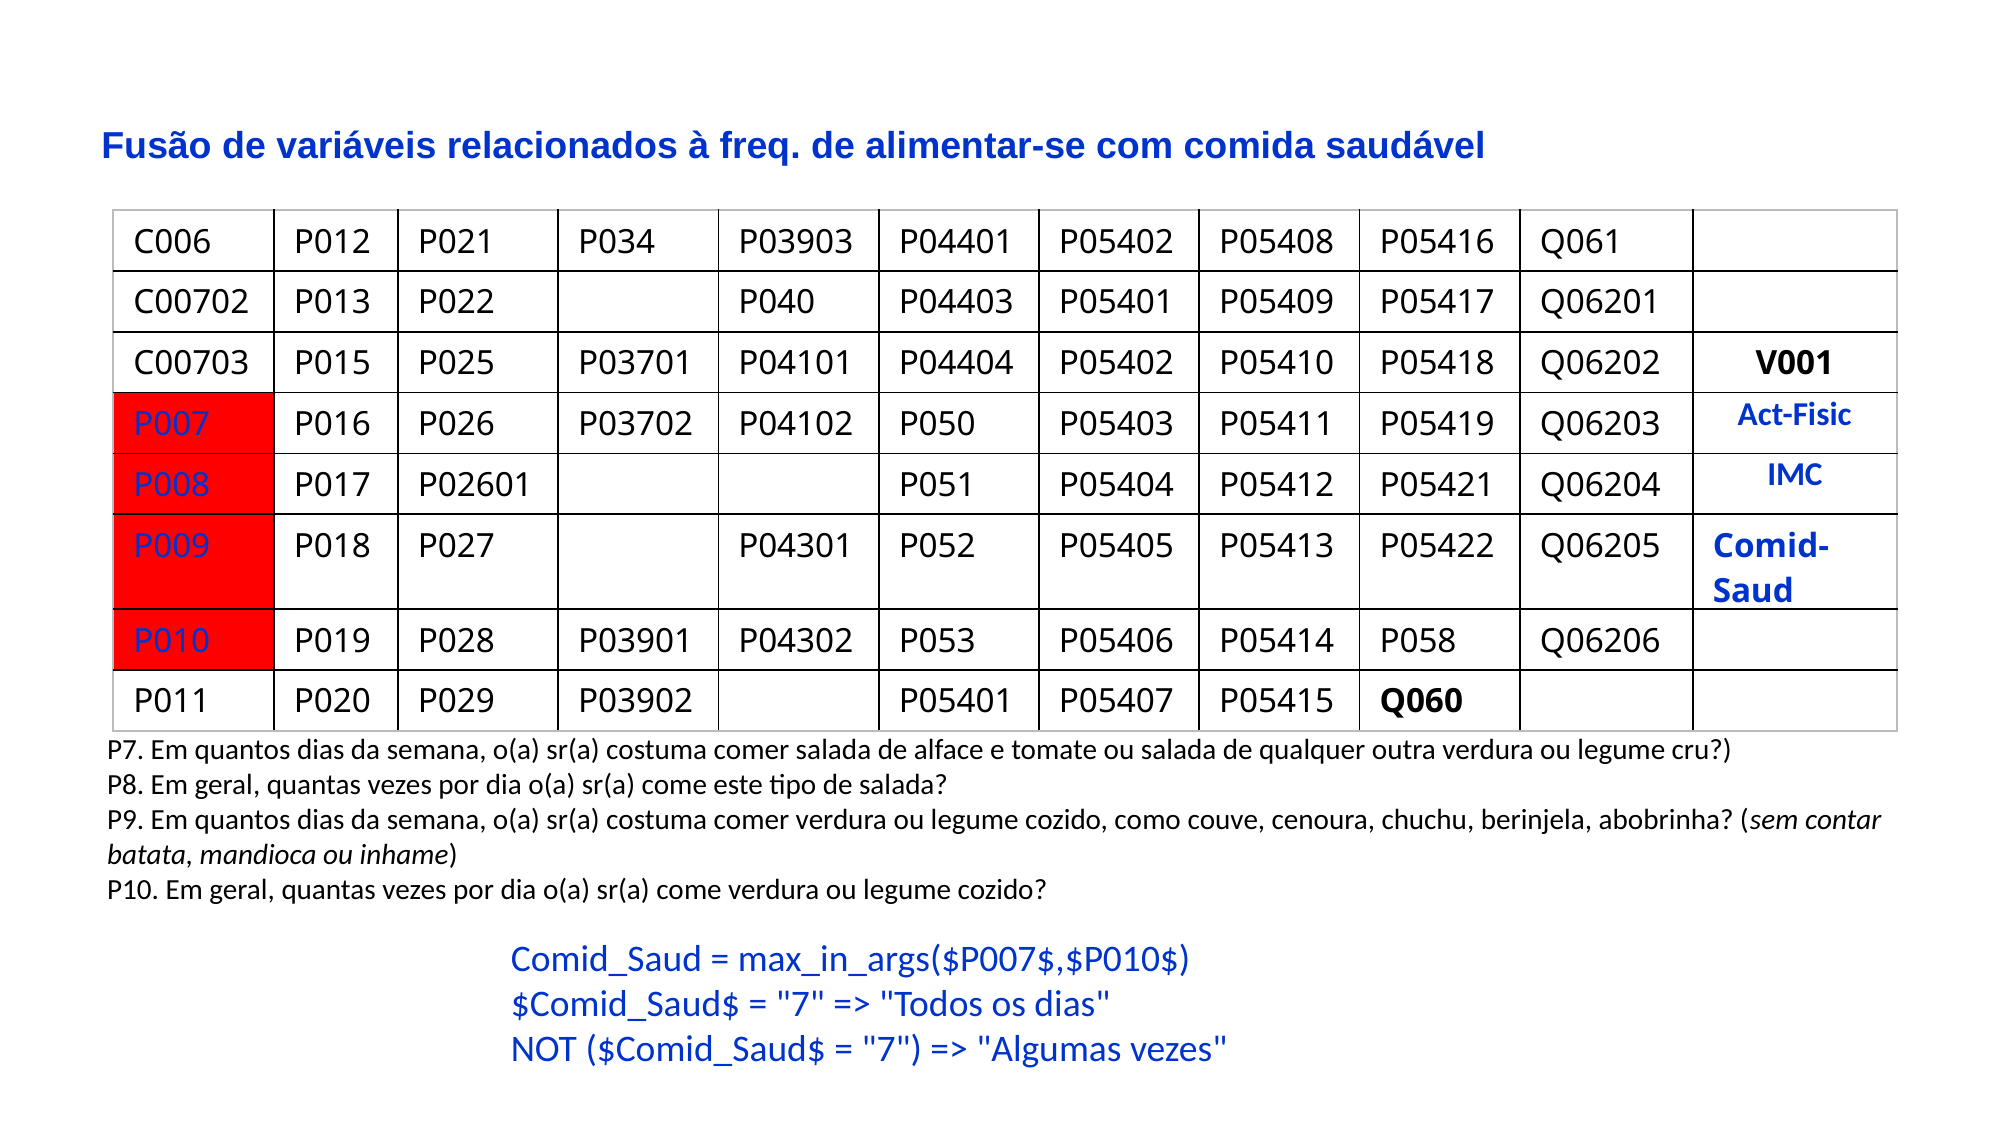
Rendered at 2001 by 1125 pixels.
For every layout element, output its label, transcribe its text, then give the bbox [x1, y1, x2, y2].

table_cell P050 [880, 393, 1038, 453]
table_cell P017 [275, 454, 397, 513]
table_cell P025 [399, 333, 557, 392]
table_cell P016 [275, 393, 397, 453]
table_cell P013 [275, 272, 397, 331]
table_cell P03702 [559, 393, 718, 453]
table_cell [559, 454, 718, 513]
table_cell IMC [1694, 454, 1896, 513]
table_header P021 [399, 211, 557, 270]
table_cell P04102 [719, 393, 878, 453]
table_cell P05403 [1040, 393, 1198, 453]
table_cell Q06201 [1521, 272, 1692, 331]
table_header P04401 [880, 211, 1038, 270]
table_cell P011 [114, 671, 273, 723]
table_cell Q06202 [1521, 333, 1692, 392]
table_header P012 [275, 211, 397, 270]
table_cell P019 [275, 610, 397, 669]
table_header P03903 [719, 211, 878, 270]
table_cell P009 [114, 515, 273, 608]
table_cell P051 [880, 454, 1038, 513]
table_cell P007 [114, 393, 273, 453]
table_cell P026 [399, 393, 557, 453]
table_cell Q06204 [1521, 454, 1692, 513]
table_cell P05422 [1360, 515, 1519, 608]
table_cell [1521, 671, 1692, 723]
table_cell P05409 [1200, 272, 1359, 331]
table_header [1694, 211, 1896, 270]
table_cell P05401 [880, 671, 1038, 723]
table_cell P015 [275, 333, 397, 392]
table_cell P05401 [1040, 272, 1198, 331]
table_cell P04101 [719, 333, 878, 392]
table_cell Comid-Saud [1694, 515, 1896, 608]
table_cell P04302 [719, 610, 878, 669]
table_cell P05421 [1360, 454, 1519, 513]
text_box Fusão de variáveis relacionados à freq. de alimentar-se com comida saudável [86, 113, 1819, 174]
table_cell P028 [399, 610, 557, 669]
text_box Comid_Saud = max_in_args($P007$,$P010$) $Comid_Saud$ = "7" => "Todos os dias" NOT ($Comid_Saud$ = "7") => "Algumas vezes" [496, 926, 1615, 1077]
table_cell V001 [1694, 333, 1896, 392]
table_cell [559, 515, 718, 608]
table_header P05416 [1360, 211, 1519, 270]
table_cell P03902 [559, 671, 718, 723]
table_header P05402 [1040, 211, 1198, 270]
table_header C006 [114, 211, 273, 270]
table_cell Q06205 [1521, 515, 1692, 608]
table_cell C00702 [114, 272, 273, 331]
table_cell P05404 [1040, 454, 1198, 513]
table_cell C00703 [114, 333, 273, 392]
table_cell P04403 [880, 272, 1038, 331]
table_cell P05406 [1040, 610, 1198, 669]
table_cell P04404 [880, 333, 1038, 392]
table_cell P020 [275, 671, 397, 723]
table_cell P03901 [559, 610, 718, 669]
table_cell P053 [880, 610, 1038, 669]
table_cell P05407 [1040, 671, 1198, 723]
table_cell [1694, 272, 1896, 331]
table_header P034 [559, 211, 718, 270]
table_cell Q06206 [1521, 610, 1692, 669]
table_cell P05413 [1200, 515, 1359, 608]
table_cell P05419 [1360, 393, 1519, 453]
table_cell [719, 454, 878, 513]
table_cell Q06203 [1521, 393, 1692, 453]
table_cell P027 [399, 515, 557, 608]
table_cell P022 [399, 272, 557, 331]
table_cell P05410 [1200, 333, 1359, 392]
table_header Q061 [1521, 211, 1692, 270]
table_cell P05405 [1040, 515, 1198, 608]
text_box P7. Em quantos dias da semana, o(a) sr(a) costuma comer salada de alface e tomate ou salada de qualquer outra verdura ou legume cru?) P8. Em geral, quantas vezes por dia o(a) sr(a) come este tipo de salada? P9. Em quantos dias da semana, o(a) sr(a) costuma comer verdura ou legume cozido, como couve, cenoura, chuchu, berinjela, abobrinha? (sem contar batata, mandioca ou inhame) P10. Em geral, quantas vezes por dia o(a) sr(a) come verdura ou legume cozido? [92, 723, 1913, 913]
table_cell [719, 671, 878, 723]
table_cell [559, 272, 718, 331]
table_cell P05402 [1040, 333, 1198, 392]
table_cell P05417 [1360, 272, 1519, 331]
table_cell P008 [114, 454, 273, 513]
table_cell P02601 [399, 454, 557, 513]
table_cell P03701 [559, 333, 718, 392]
table_cell P010 [114, 610, 273, 669]
table_cell P040 [719, 272, 878, 331]
table_cell P029 [399, 671, 557, 723]
table_cell P052 [880, 515, 1038, 608]
table_cell Act-Fisic [1694, 393, 1896, 453]
table_cell P05411 [1200, 393, 1359, 453]
table_cell P018 [275, 515, 397, 608]
table_cell P05418 [1360, 333, 1519, 392]
table_cell [1694, 671, 1896, 723]
table_cell P058 [1360, 610, 1519, 669]
table_header P05408 [1200, 211, 1359, 270]
table_cell [1694, 610, 1896, 669]
table_cell P04301 [719, 515, 878, 608]
table_cell P05415 [1200, 671, 1359, 723]
table_cell P05414 [1200, 610, 1359, 669]
table_cell P05412 [1200, 454, 1359, 513]
table_cell Q060 [1360, 671, 1519, 723]
